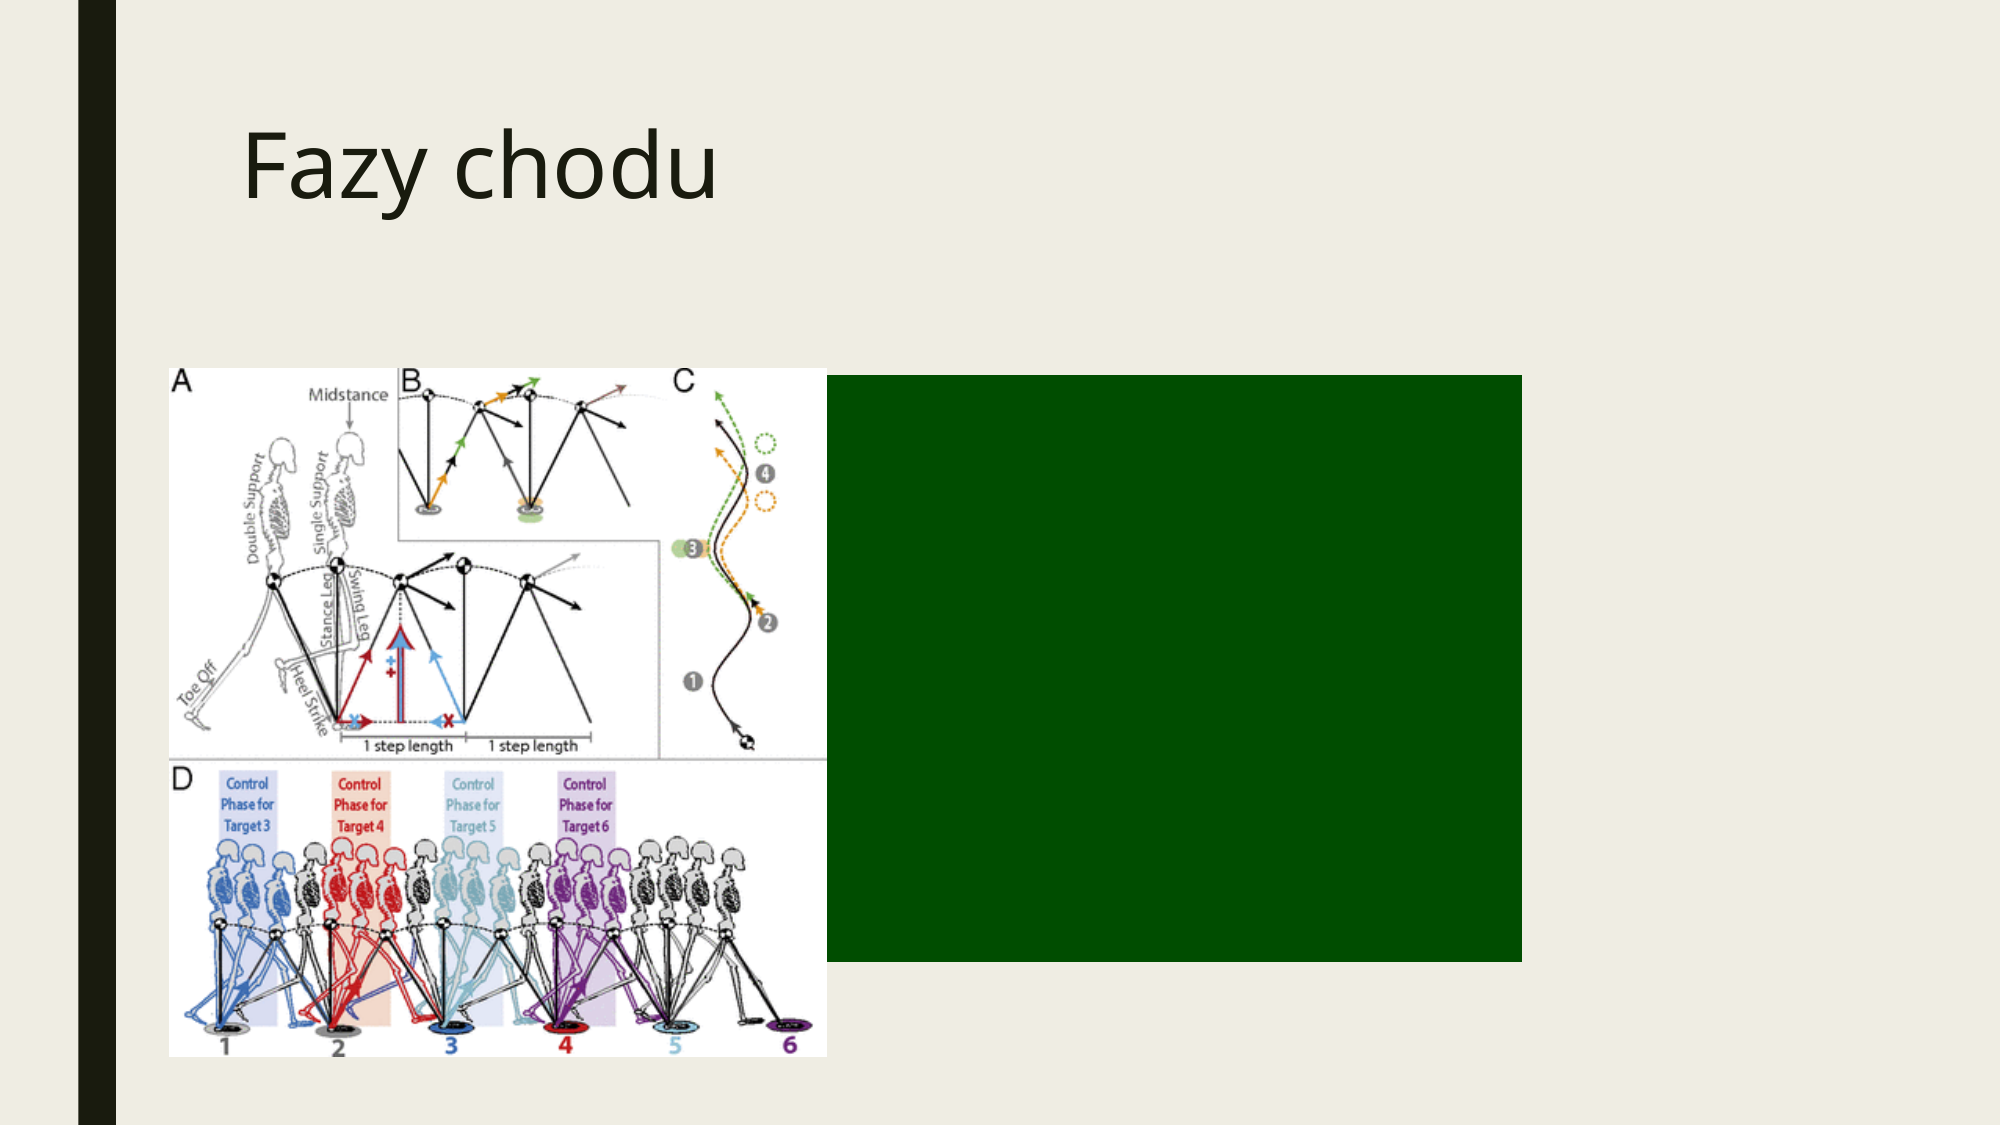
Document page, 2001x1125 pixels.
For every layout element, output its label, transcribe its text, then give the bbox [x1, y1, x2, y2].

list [827, 374, 1522, 963]
picture [169, 368, 827, 1057]
title Fazy chodu [225, 112, 1800, 357]
